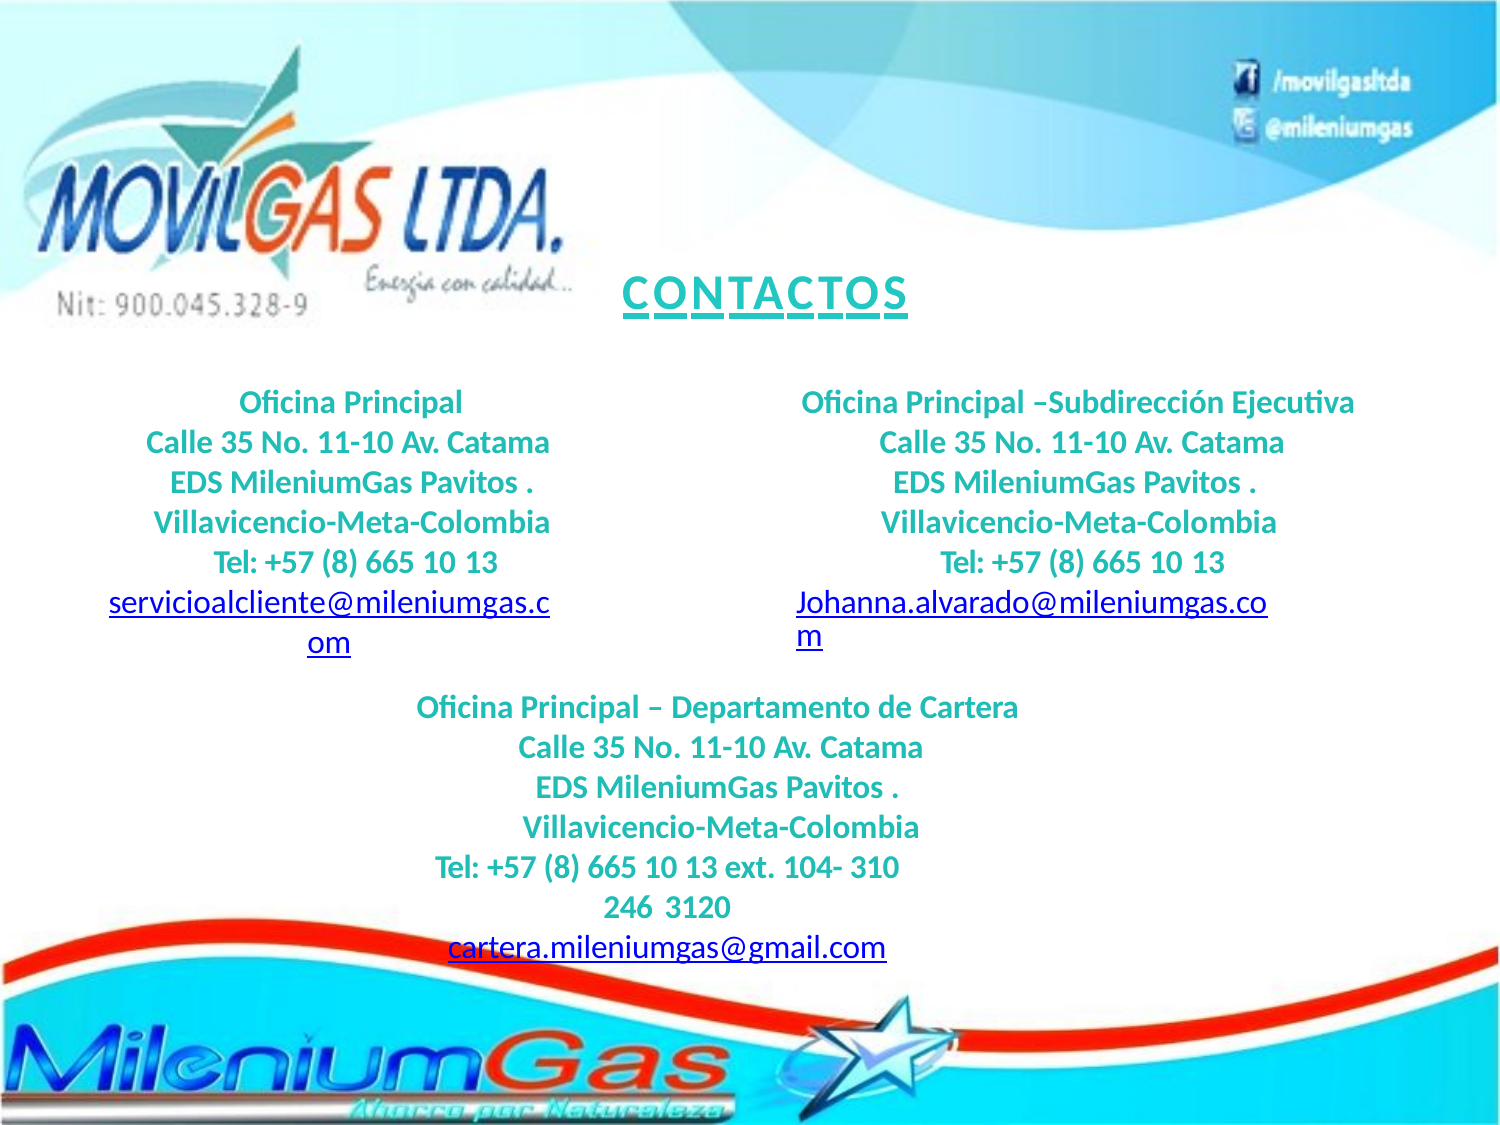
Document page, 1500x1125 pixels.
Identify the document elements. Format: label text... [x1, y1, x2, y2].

text_box [0, 0, 1500, 328]
text_box Oficina Principal – Departamento de Cartera Calle 35 No. 11-10 Av. Catama EDS MileniumGas Pavitos . Villavicencio-Meta-Colombia Tel: +57 (8) 665 10 13 ext. 104- 310 246 3120 cartera.mileniumgas@gmail.com [413, 685, 1029, 965]
text_box Oficina Principal Calle 35 No. 11-10 Av. Catama EDS MileniumGas Pavitos . Villavicencio-Meta-Colombia Tel: +57 (8) 665 10 13 servicioalcliente@mileniumgas.com [106, 380, 597, 661]
text_box [0, 857, 1500, 1125]
title CONTACTOS [74, 259, 1426, 448]
text_box Oficina Principal –Subdirección Ejecutiva Calle 35 No. 11-10 Av. Catama EDS MileniumGas Pavitos . Villavicencio-Meta-Colombia Tel: +57 (8) 665 10 13 Johanna.alvarado@mileniumgas.com [796, 380, 1361, 621]
